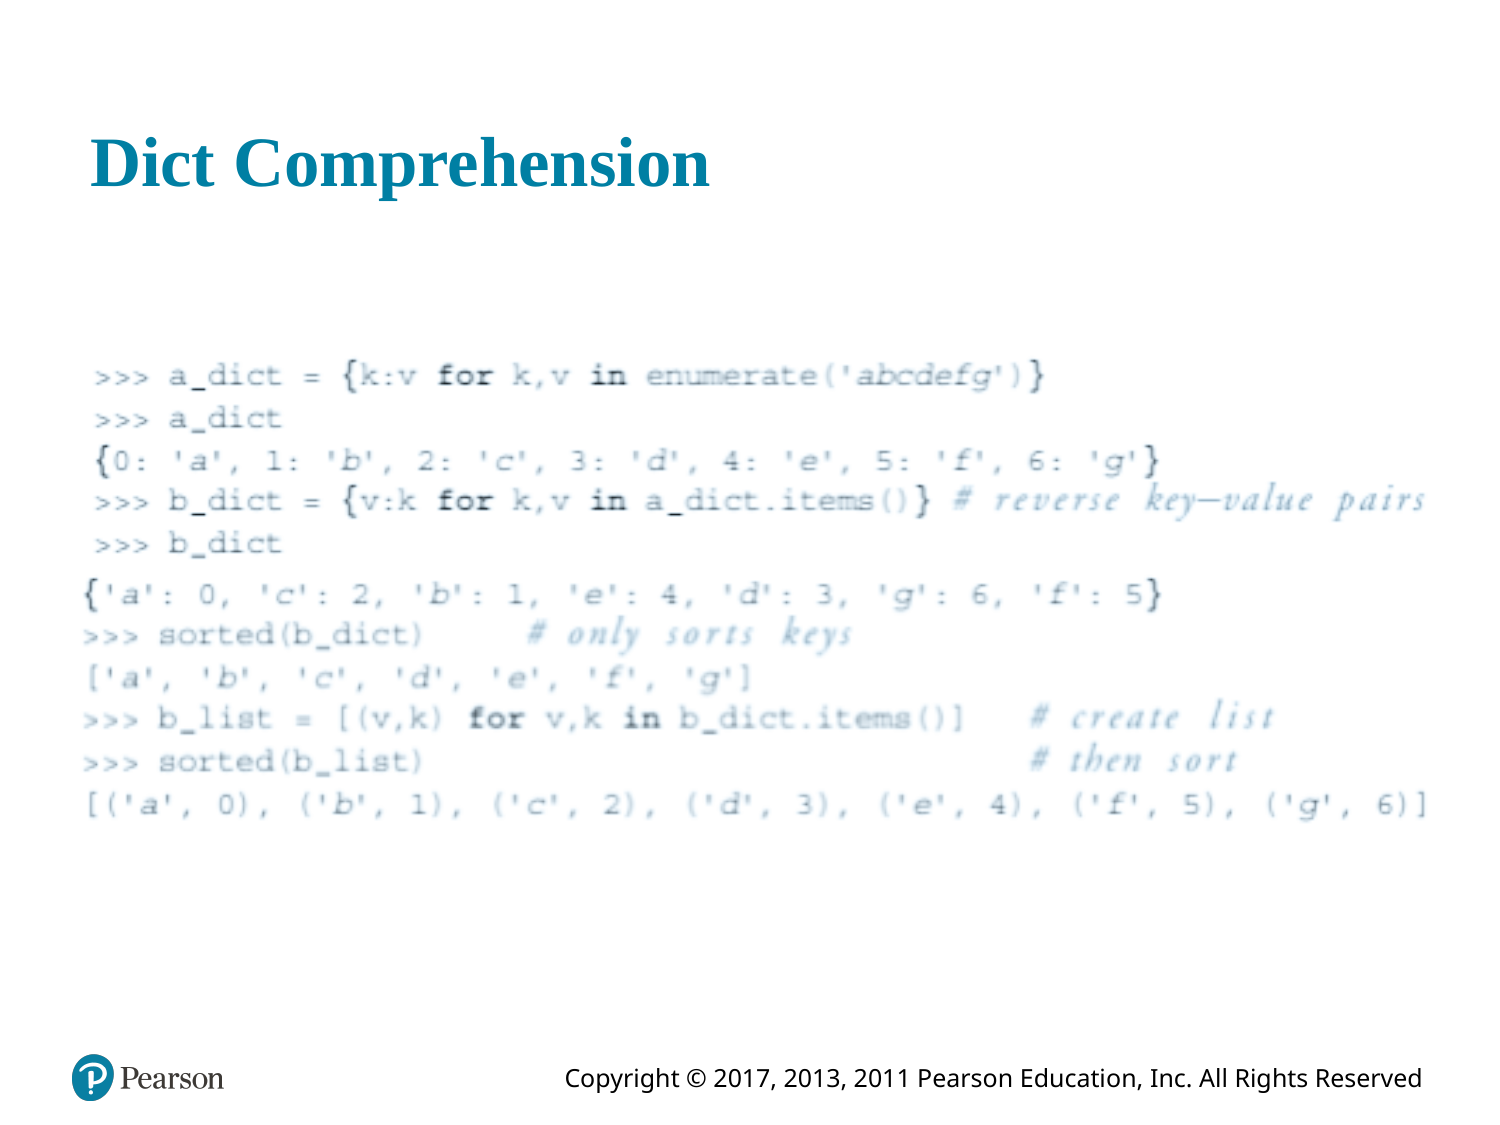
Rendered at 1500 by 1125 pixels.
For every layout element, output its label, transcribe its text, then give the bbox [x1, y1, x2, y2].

picture [98, 1054, 224, 1101]
picture [72, 1054, 88, 1070]
picture [72, 1087, 83, 1101]
title Dict Comprehension [75, 35, 1425, 216]
picture [62, 349, 1456, 838]
picture [80, 1063, 106, 1088]
